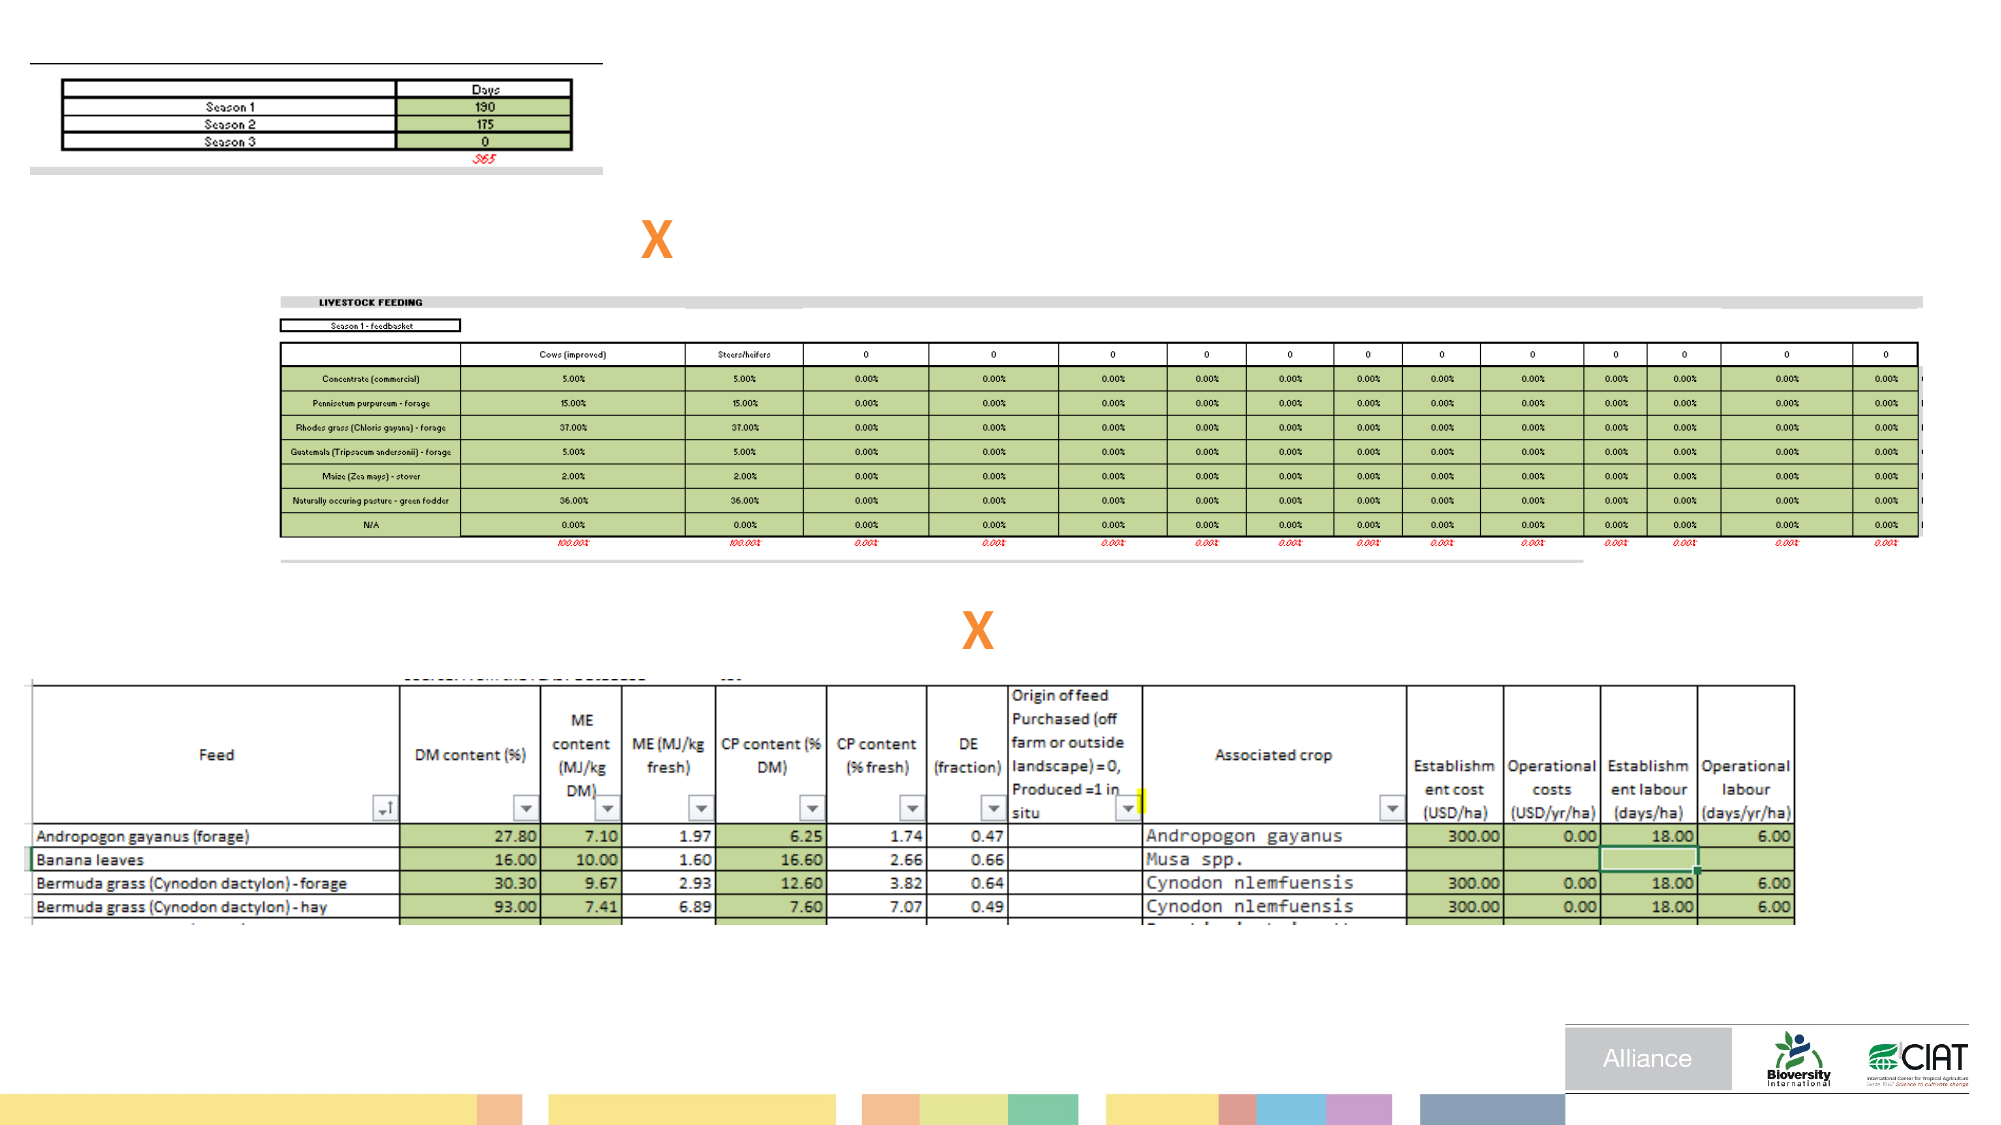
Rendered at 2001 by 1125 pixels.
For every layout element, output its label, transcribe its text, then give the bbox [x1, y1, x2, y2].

picture [0, 0, 2000, 1125]
text_box X [627, 192, 661, 278]
text_box X [947, 583, 1013, 669]
